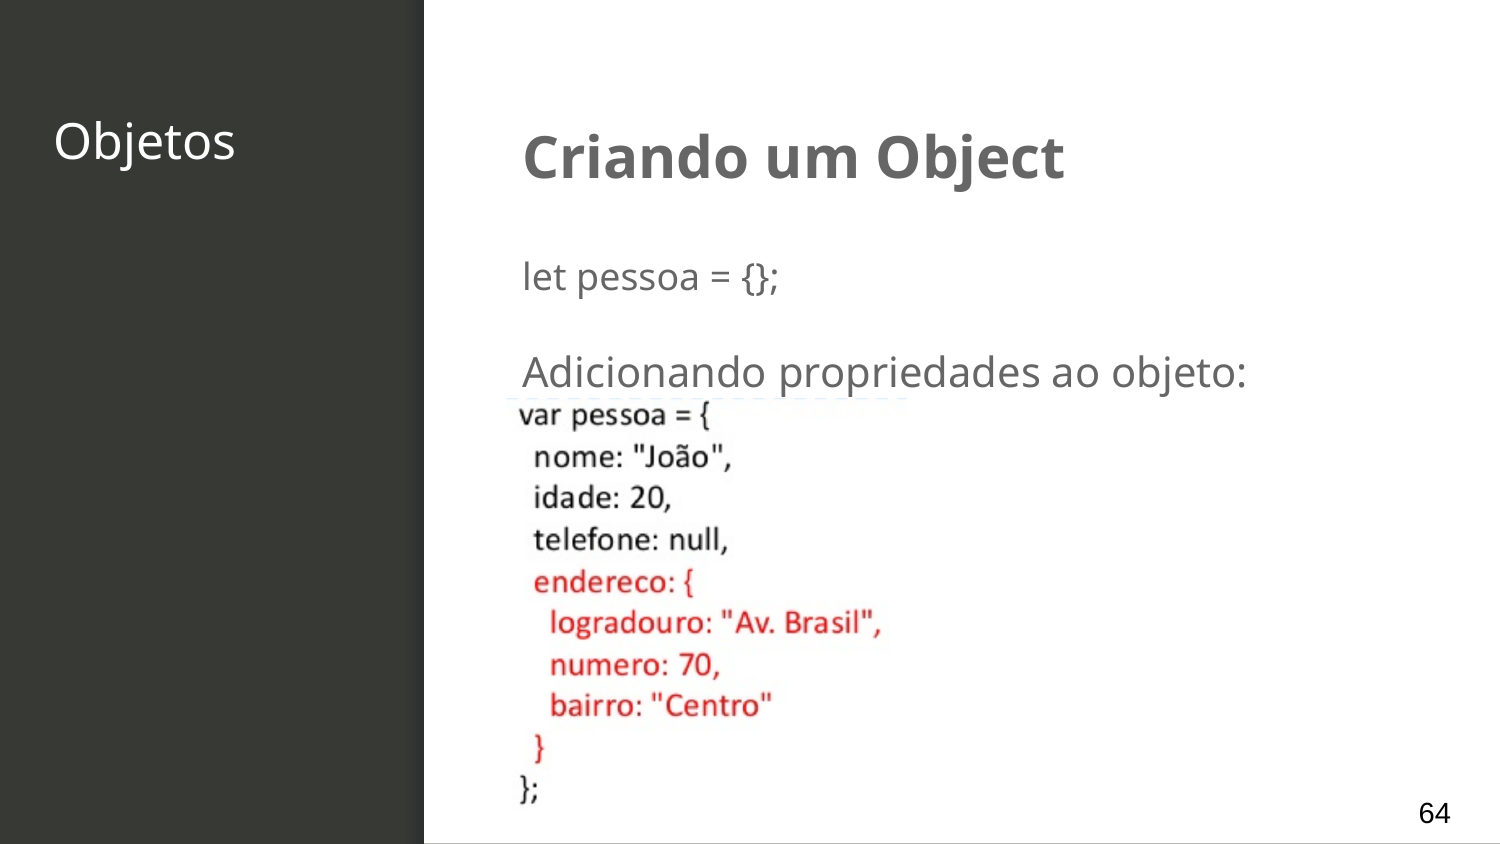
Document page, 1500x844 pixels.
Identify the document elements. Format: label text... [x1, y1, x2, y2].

slide_number 64 [1403, 779, 1494, 844]
picture [506, 398, 907, 812]
title Objetos [38, 94, 375, 748]
list let pessoa = {}; Adicionando propriedades ao objeto: [506, 231, 1425, 748]
list Criando um Object [506, 94, 1425, 213]
